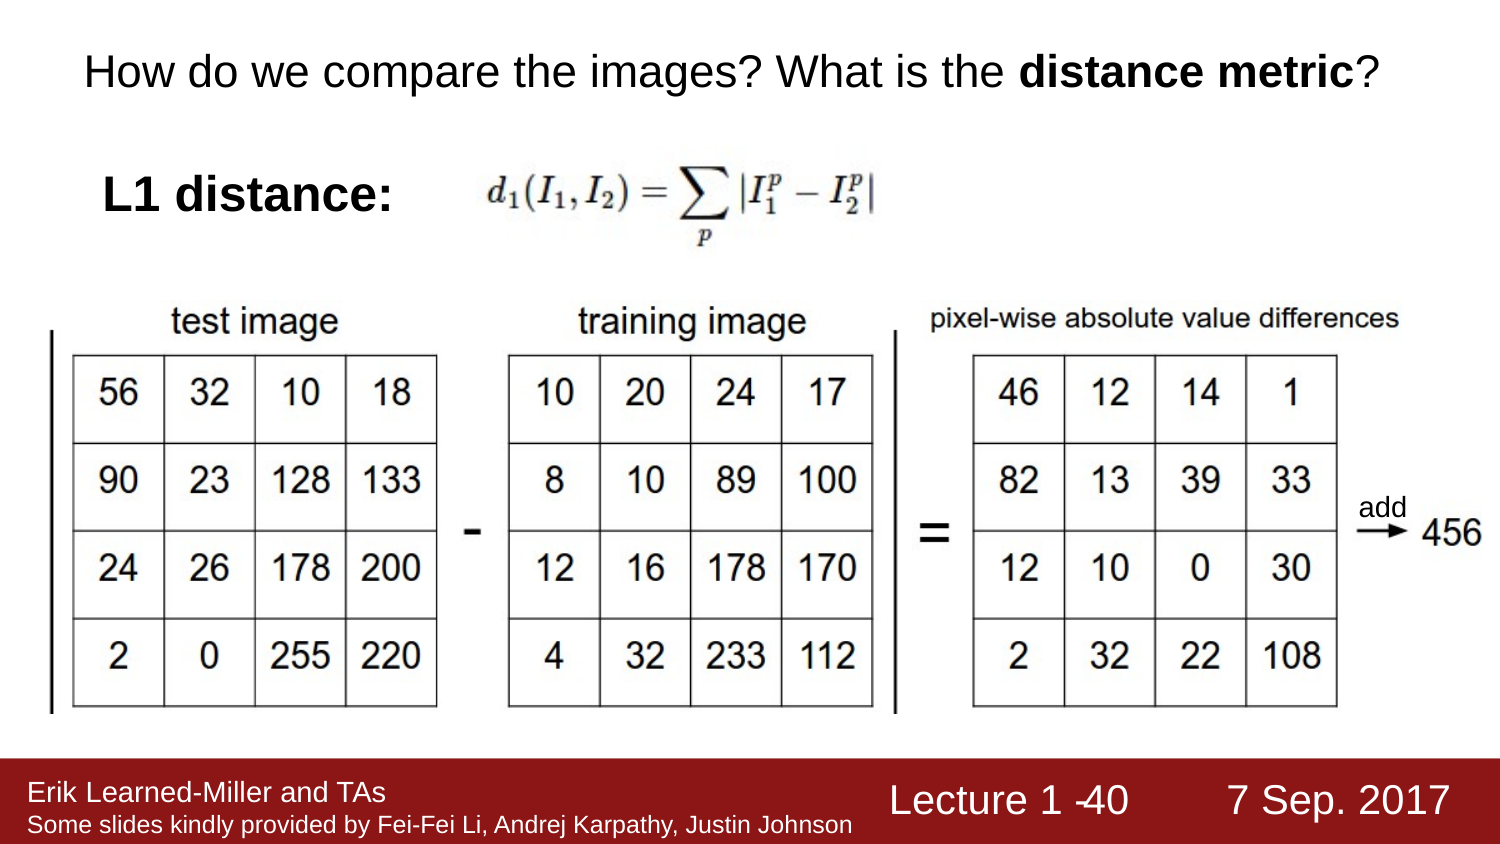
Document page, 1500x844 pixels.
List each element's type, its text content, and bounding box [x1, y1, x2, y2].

slide_number ‹#› [1054, 765, 1145, 831]
picture [476, 146, 884, 258]
text_box How do we compare the images? What is the distance metric? [21, 26, 1443, 137]
text_box L1 distance: [87, 146, 475, 212]
picture [41, 300, 1489, 714]
